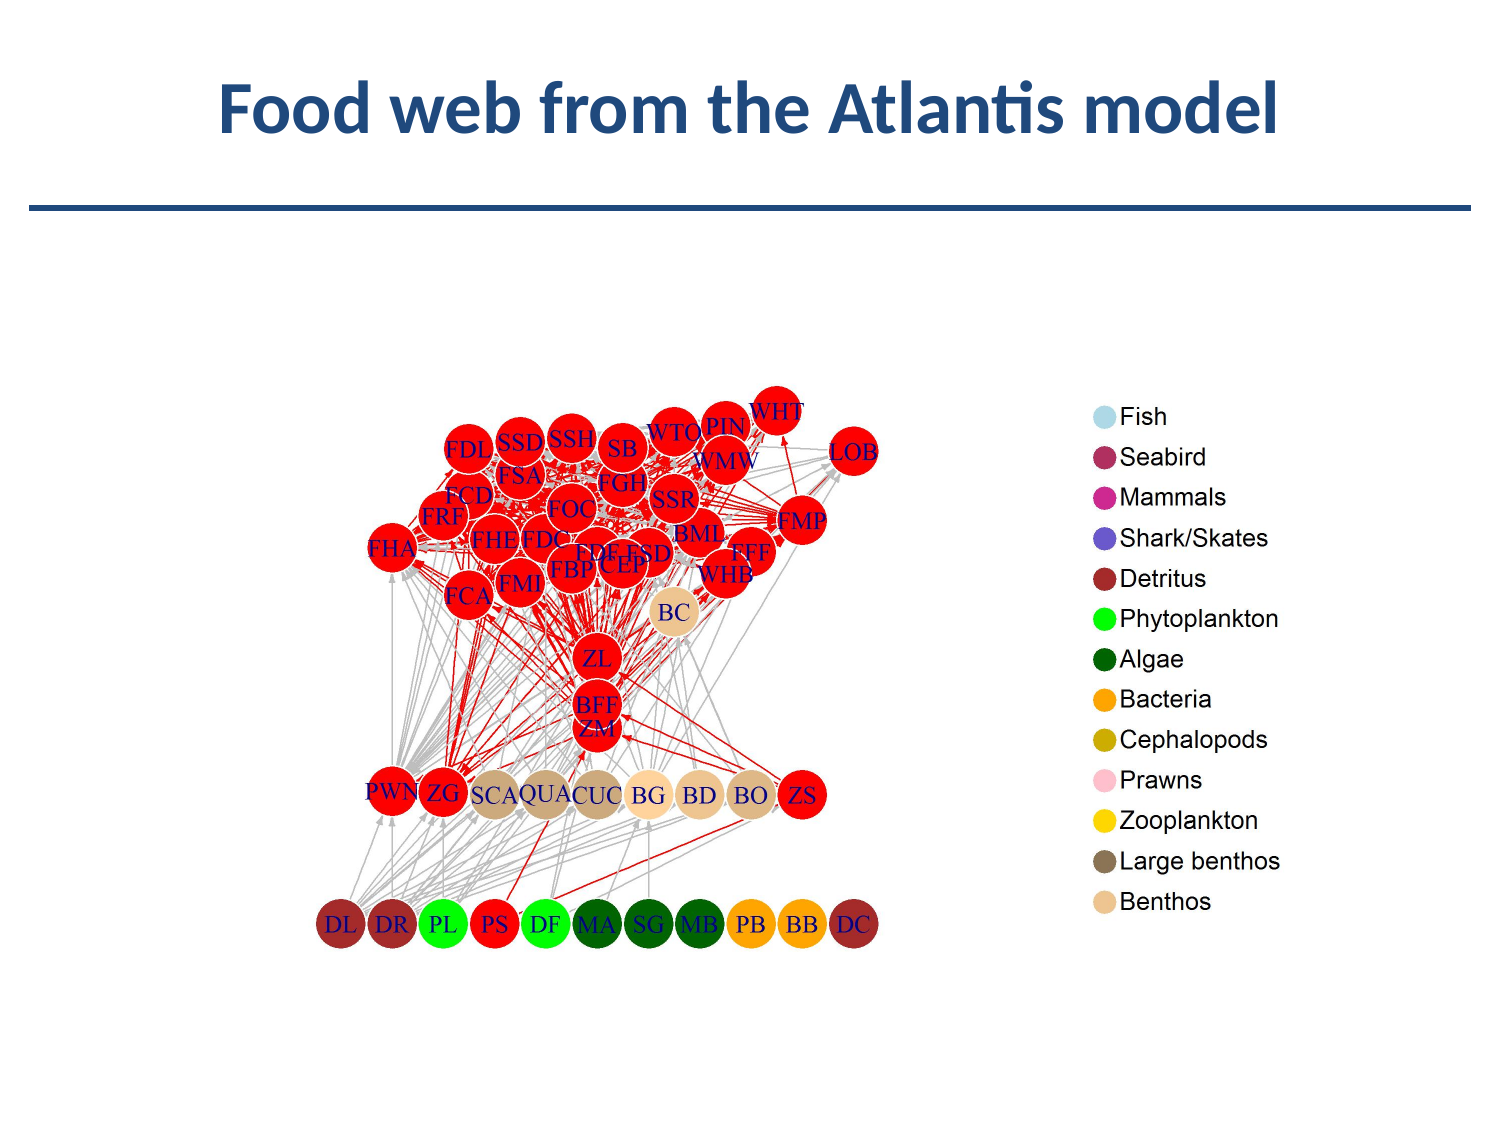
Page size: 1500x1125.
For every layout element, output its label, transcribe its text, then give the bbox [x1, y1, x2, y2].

title Food web from the Atlantis model [0, 0, 1500, 209]
picture [124, 231, 1483, 1125]
